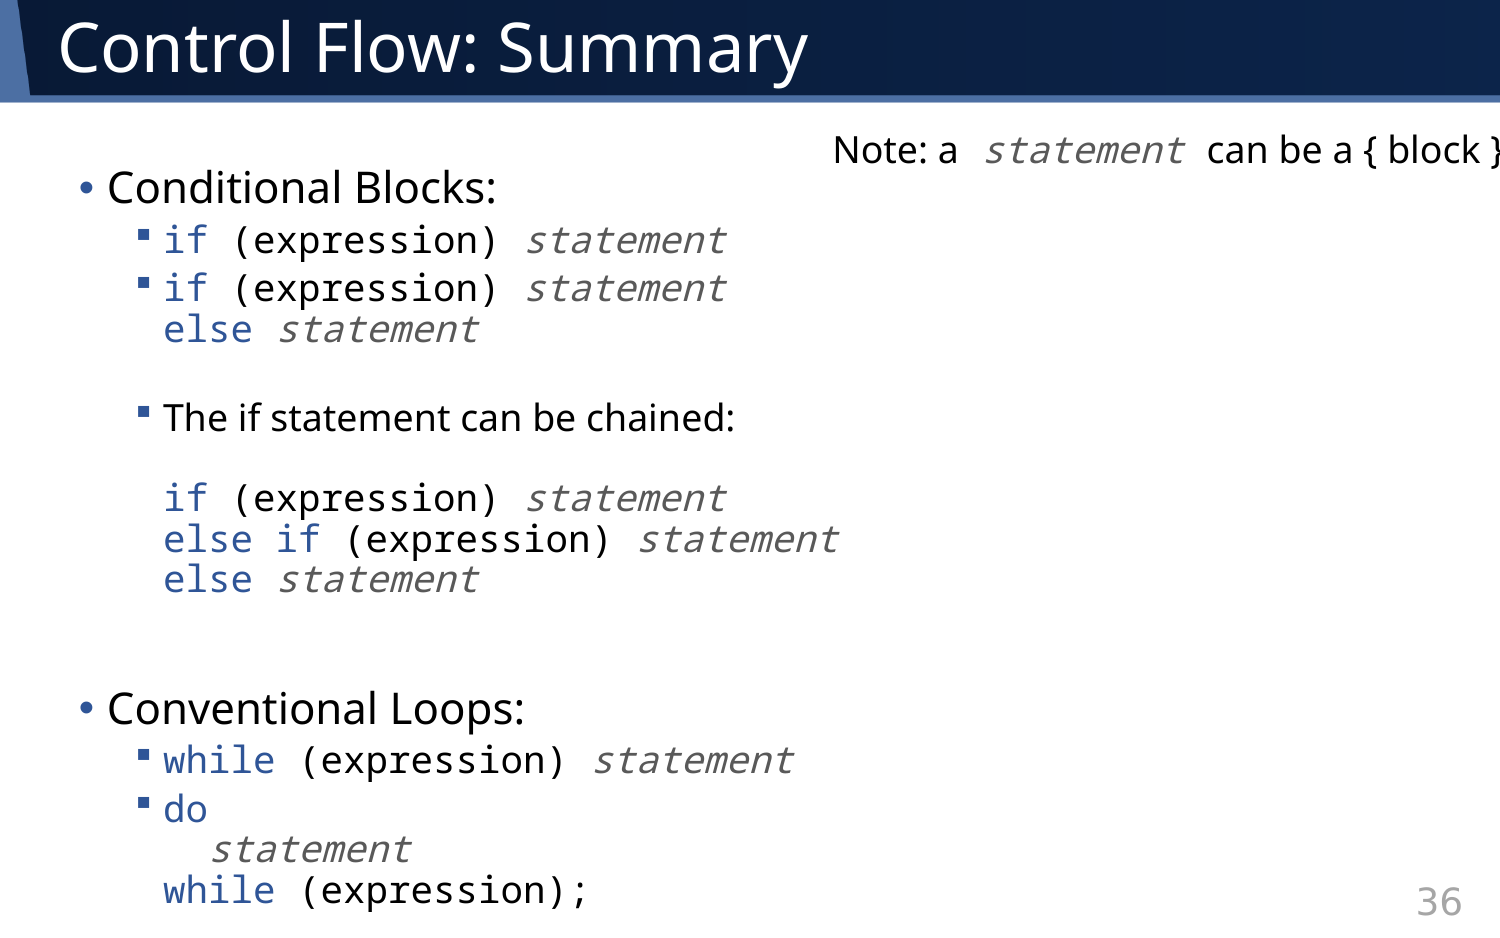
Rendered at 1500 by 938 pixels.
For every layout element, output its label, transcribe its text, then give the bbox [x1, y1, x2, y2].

slide_number 36 [1376, 875, 1478, 926]
list Conditional Blocks: if (expression) statement if (expression) statement else statement The if statement can be chained: if (expression) statement else if (expression) statement else statement Conventional Loops: while (expression) statement do statement while (expression); [63, 158, 1433, 916]
picture [0, 0, 1500, 938]
title Control Flow: Summary [42, 3, 1500, 97]
text_box Note: a statement can be a { block } [807, 118, 1500, 179]
